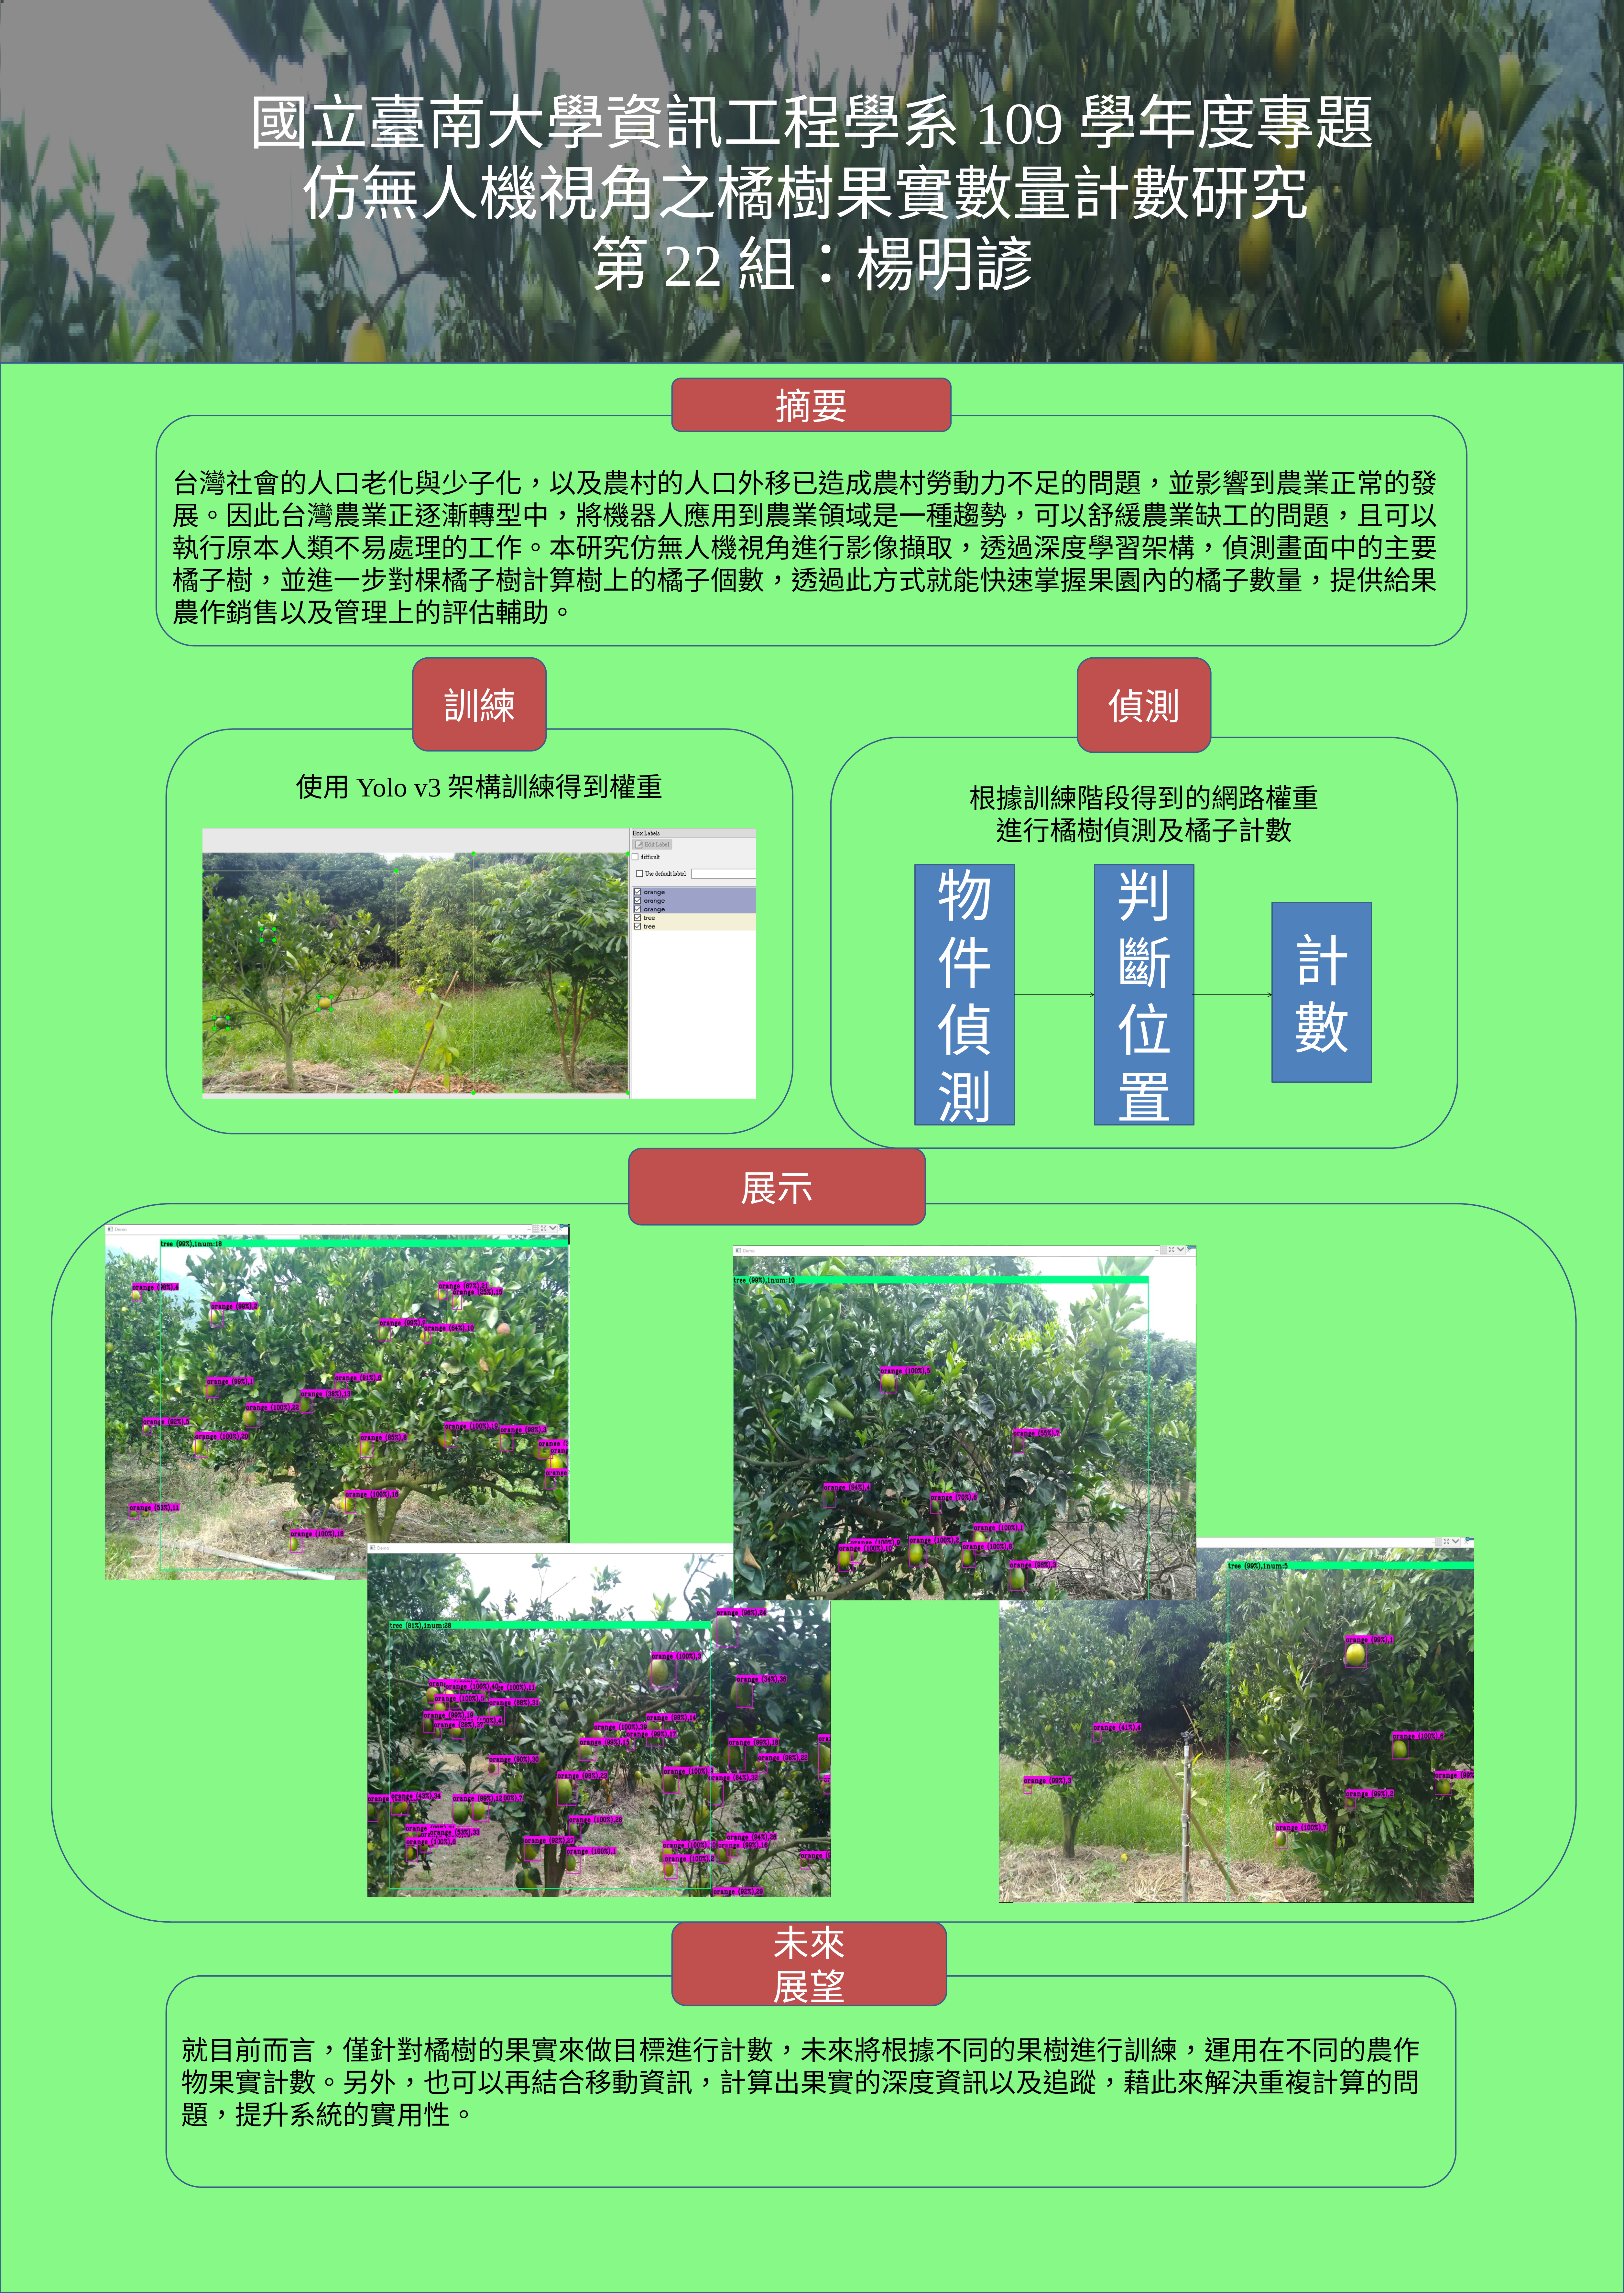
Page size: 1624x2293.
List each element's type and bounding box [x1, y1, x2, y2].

text_box [51, 1148, 1576, 1922]
text_box [166, 658, 793, 1134]
text_box [156, 378, 1467, 646]
text_box [166, 1926, 1456, 2188]
text_box [831, 658, 1458, 1147]
list [999, 1537, 1474, 1903]
picture [0, 0, 1624, 2293]
